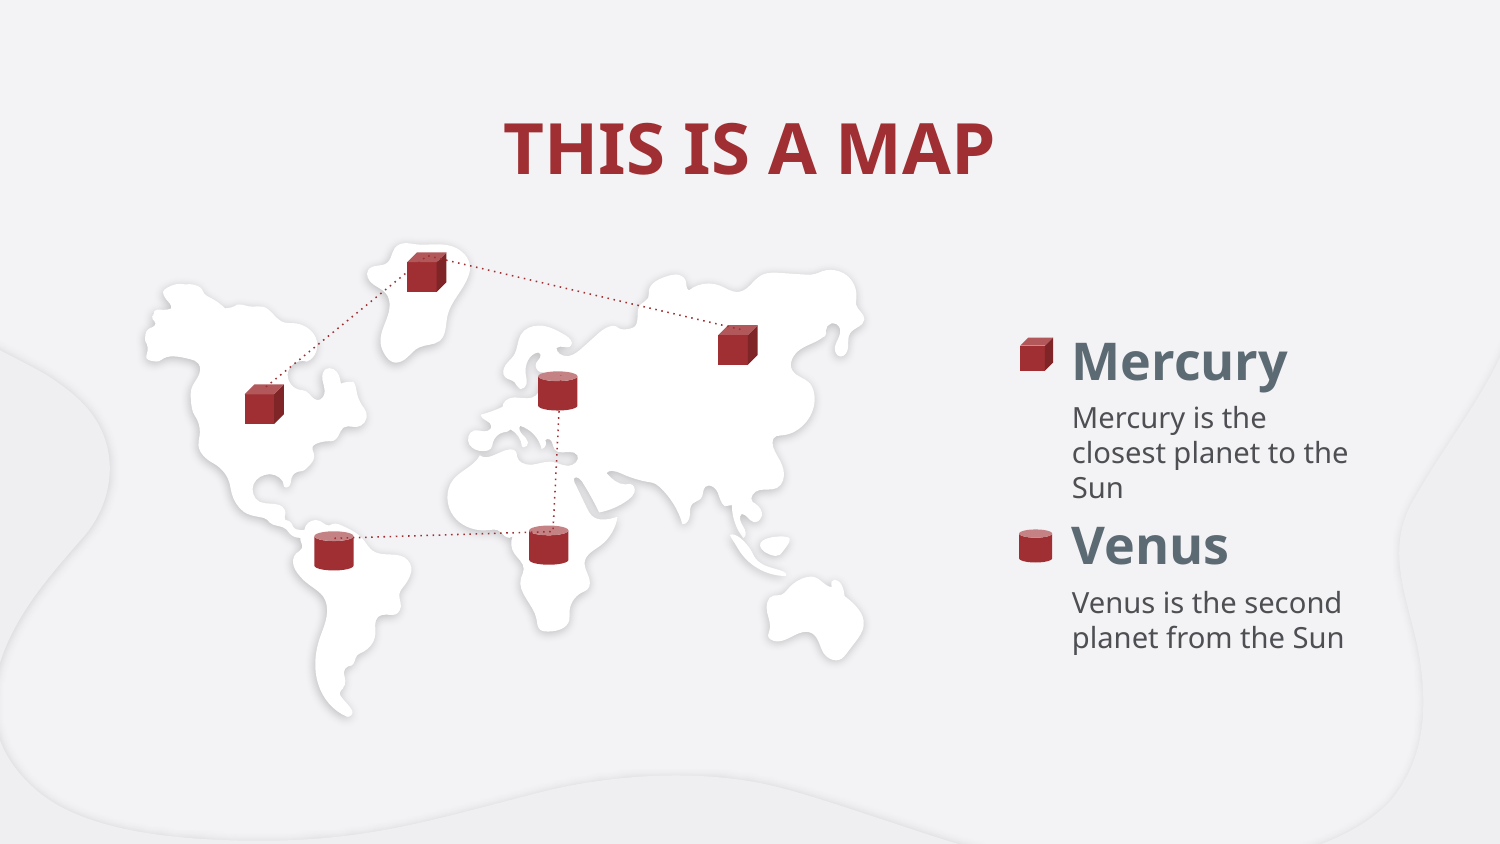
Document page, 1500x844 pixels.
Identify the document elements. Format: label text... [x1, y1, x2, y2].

subtitle Venus is the second planet from the Sun [1056, 569, 1383, 649]
title THIS IS A MAP [110, 88, 1390, 183]
text_box [1020, 337, 1054, 371]
text_box [1020, 529, 1051, 537]
subtitle Mercury is the closest planet to the Sun [1056, 384, 1383, 464]
title Venus [1056, 497, 1383, 569]
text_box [144, 242, 866, 718]
title Mercury [1056, 312, 1383, 384]
text_box [1019, 529, 1053, 563]
text_box [1020, 337, 1052, 345]
